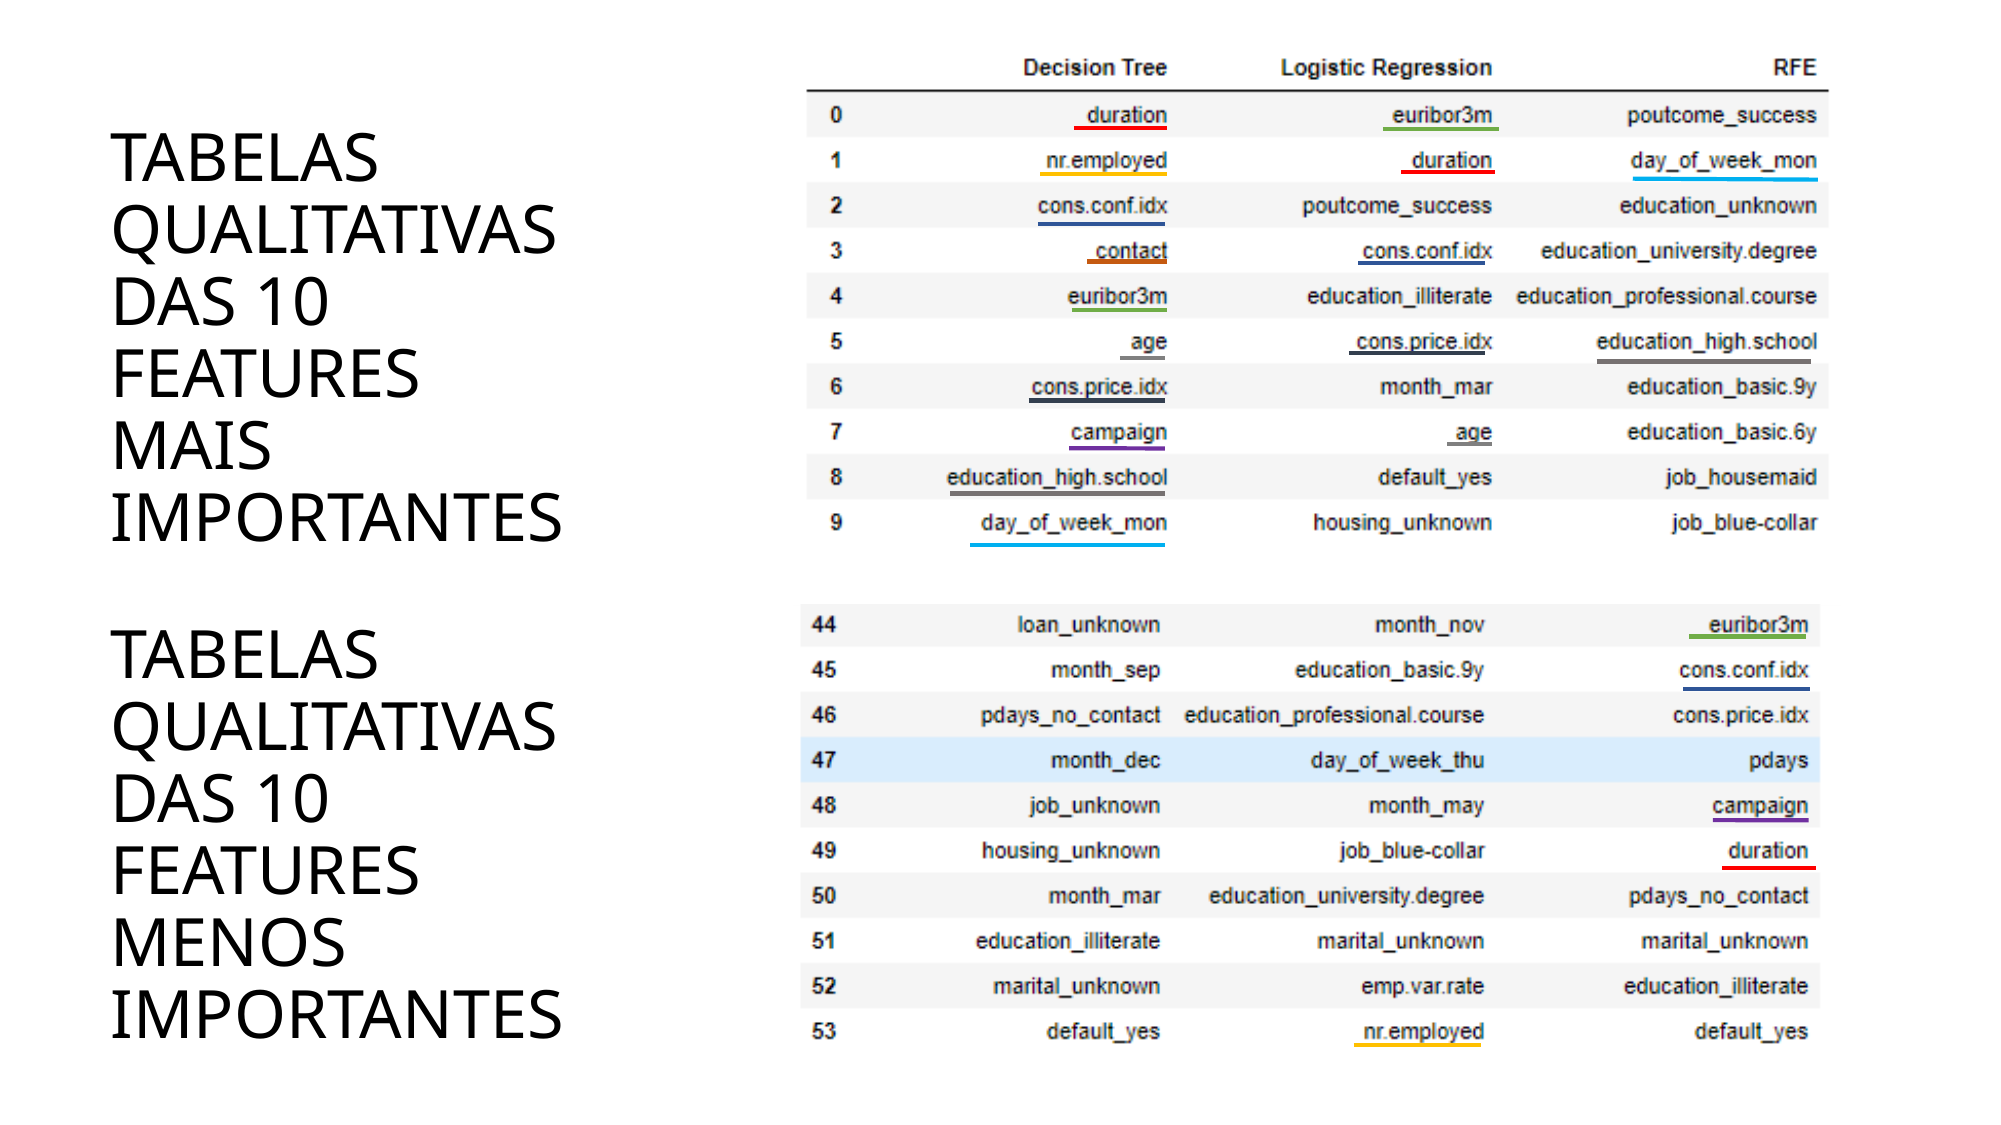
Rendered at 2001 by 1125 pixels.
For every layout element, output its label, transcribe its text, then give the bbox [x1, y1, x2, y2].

picture [793, 604, 1841, 1060]
picture [797, 47, 1860, 545]
text_box TABELAS QUALITATIVAS DAS 10 FEATURES MENOS IMPORTANTES [95, 728, 637, 946]
title TABELAS QUALITATIVAS DAS 10 FEATURES MAIS IMPORTANTES [95, 231, 637, 449]
